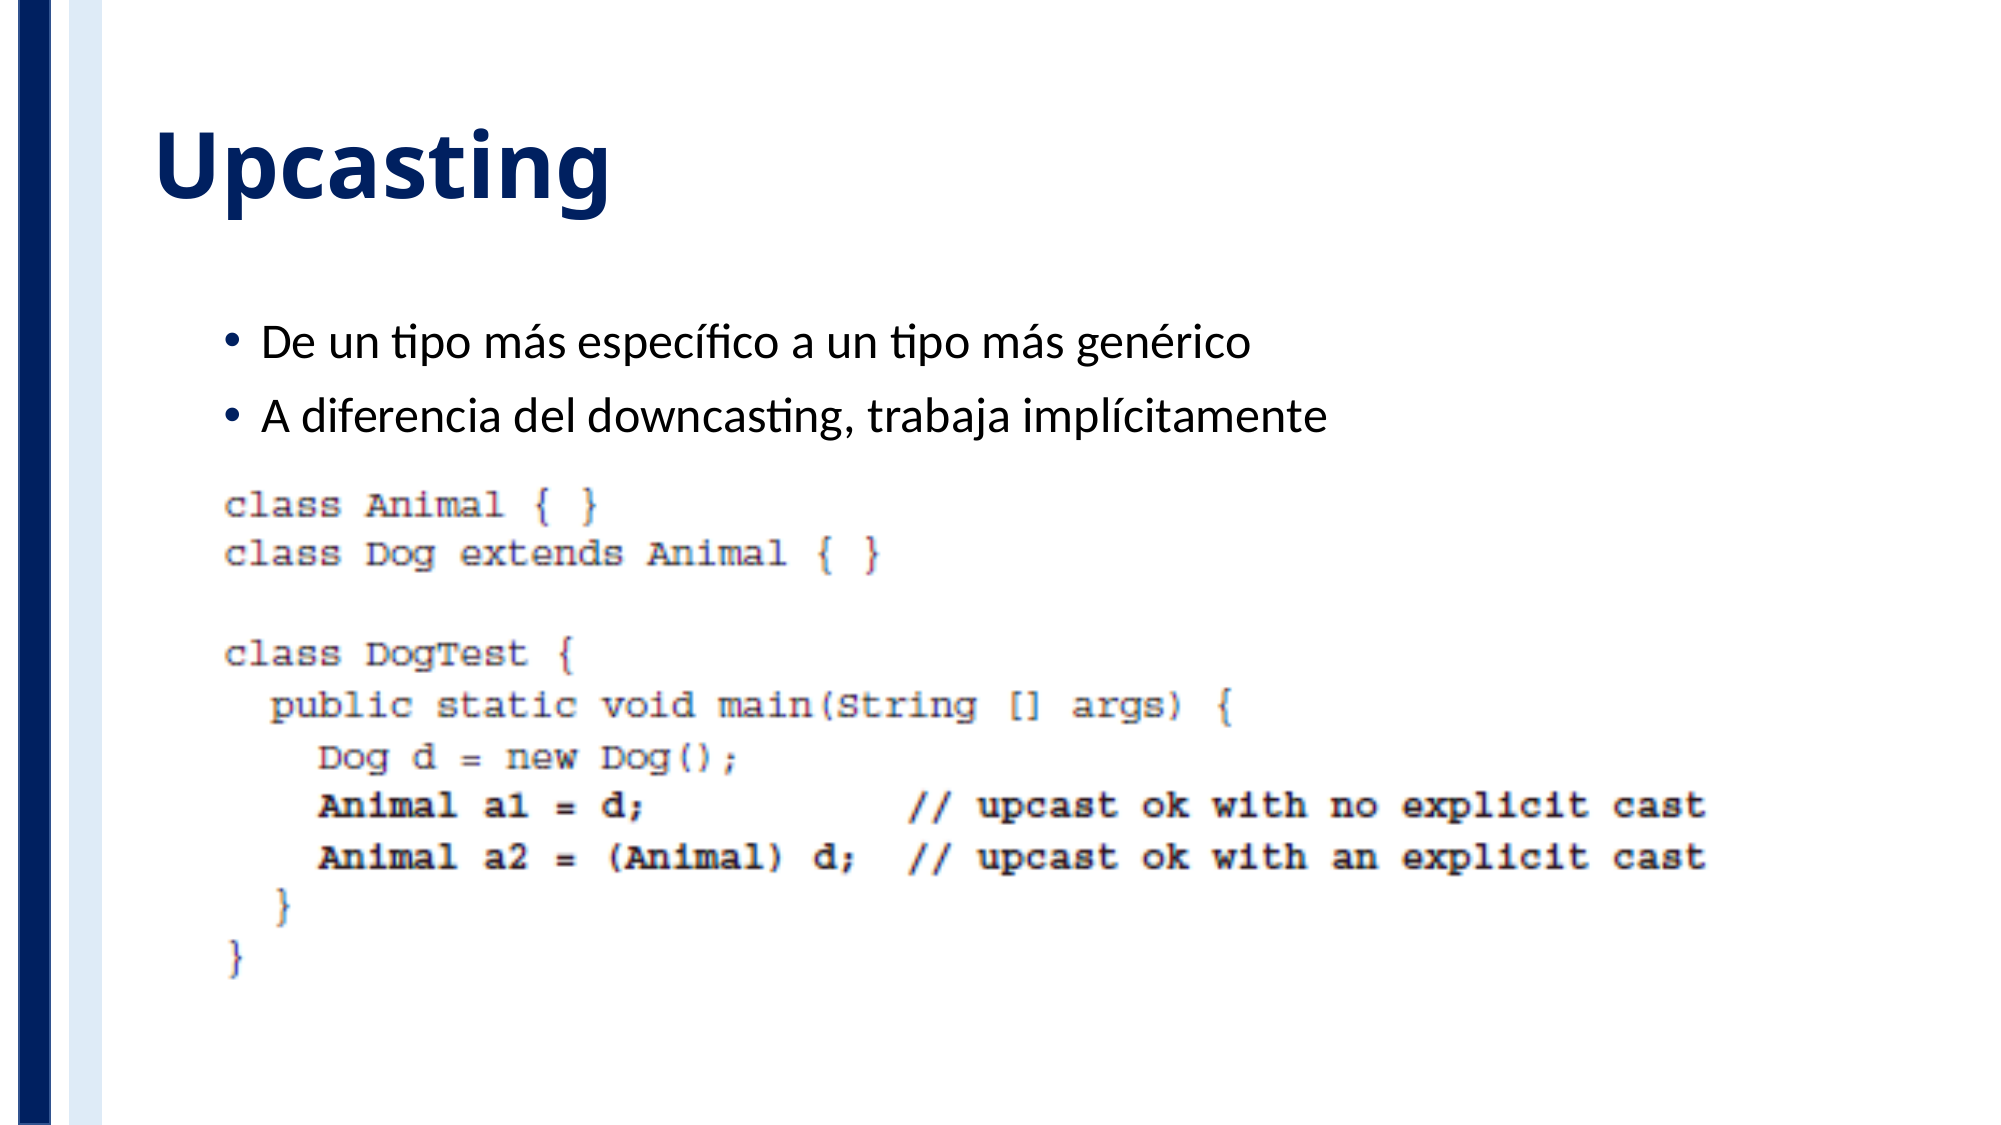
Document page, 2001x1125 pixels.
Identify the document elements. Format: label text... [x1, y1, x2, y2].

list De un tipo más específico a un tipo más genérico A diferencia del downcasting, trabaja implícitamente [208, 307, 1619, 463]
picture [193, 463, 1806, 1009]
title Upcasting [137, 59, 1863, 278]
